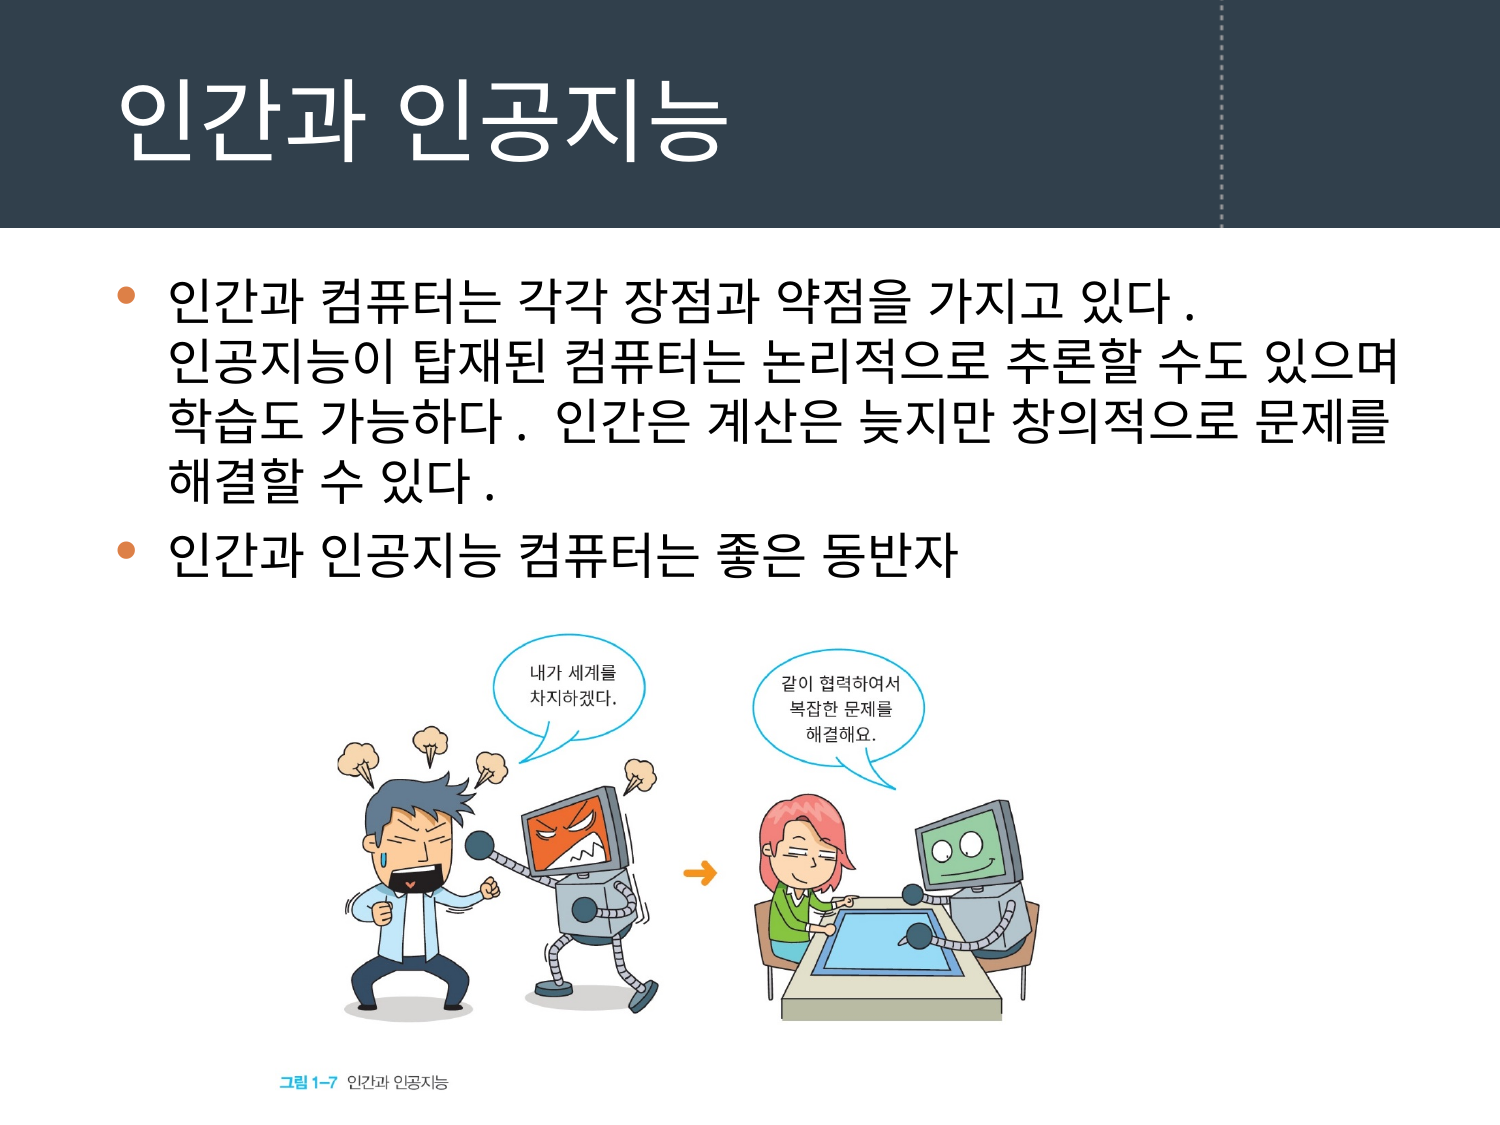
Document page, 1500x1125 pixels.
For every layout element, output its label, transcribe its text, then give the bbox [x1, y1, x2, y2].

picture [274, 630, 1043, 1093]
list 인간과 컴퓨터는 각각 장점과 약점을 가지고 있다. 인공지능이 탑재된 컴퓨터는 논리적으로 추론할 수도 있으며 학습도 가능하다. 인간은 계산은 늦지만 창의적으로 문제를 해결할 수 있다. 인간과 인공지능 컴퓨터는 좋은 동반자 [100, 262, 1438, 1000]
title 인간과 인공지능 [100, 37, 1438, 200]
picture [0, 0, 1500, 228]
